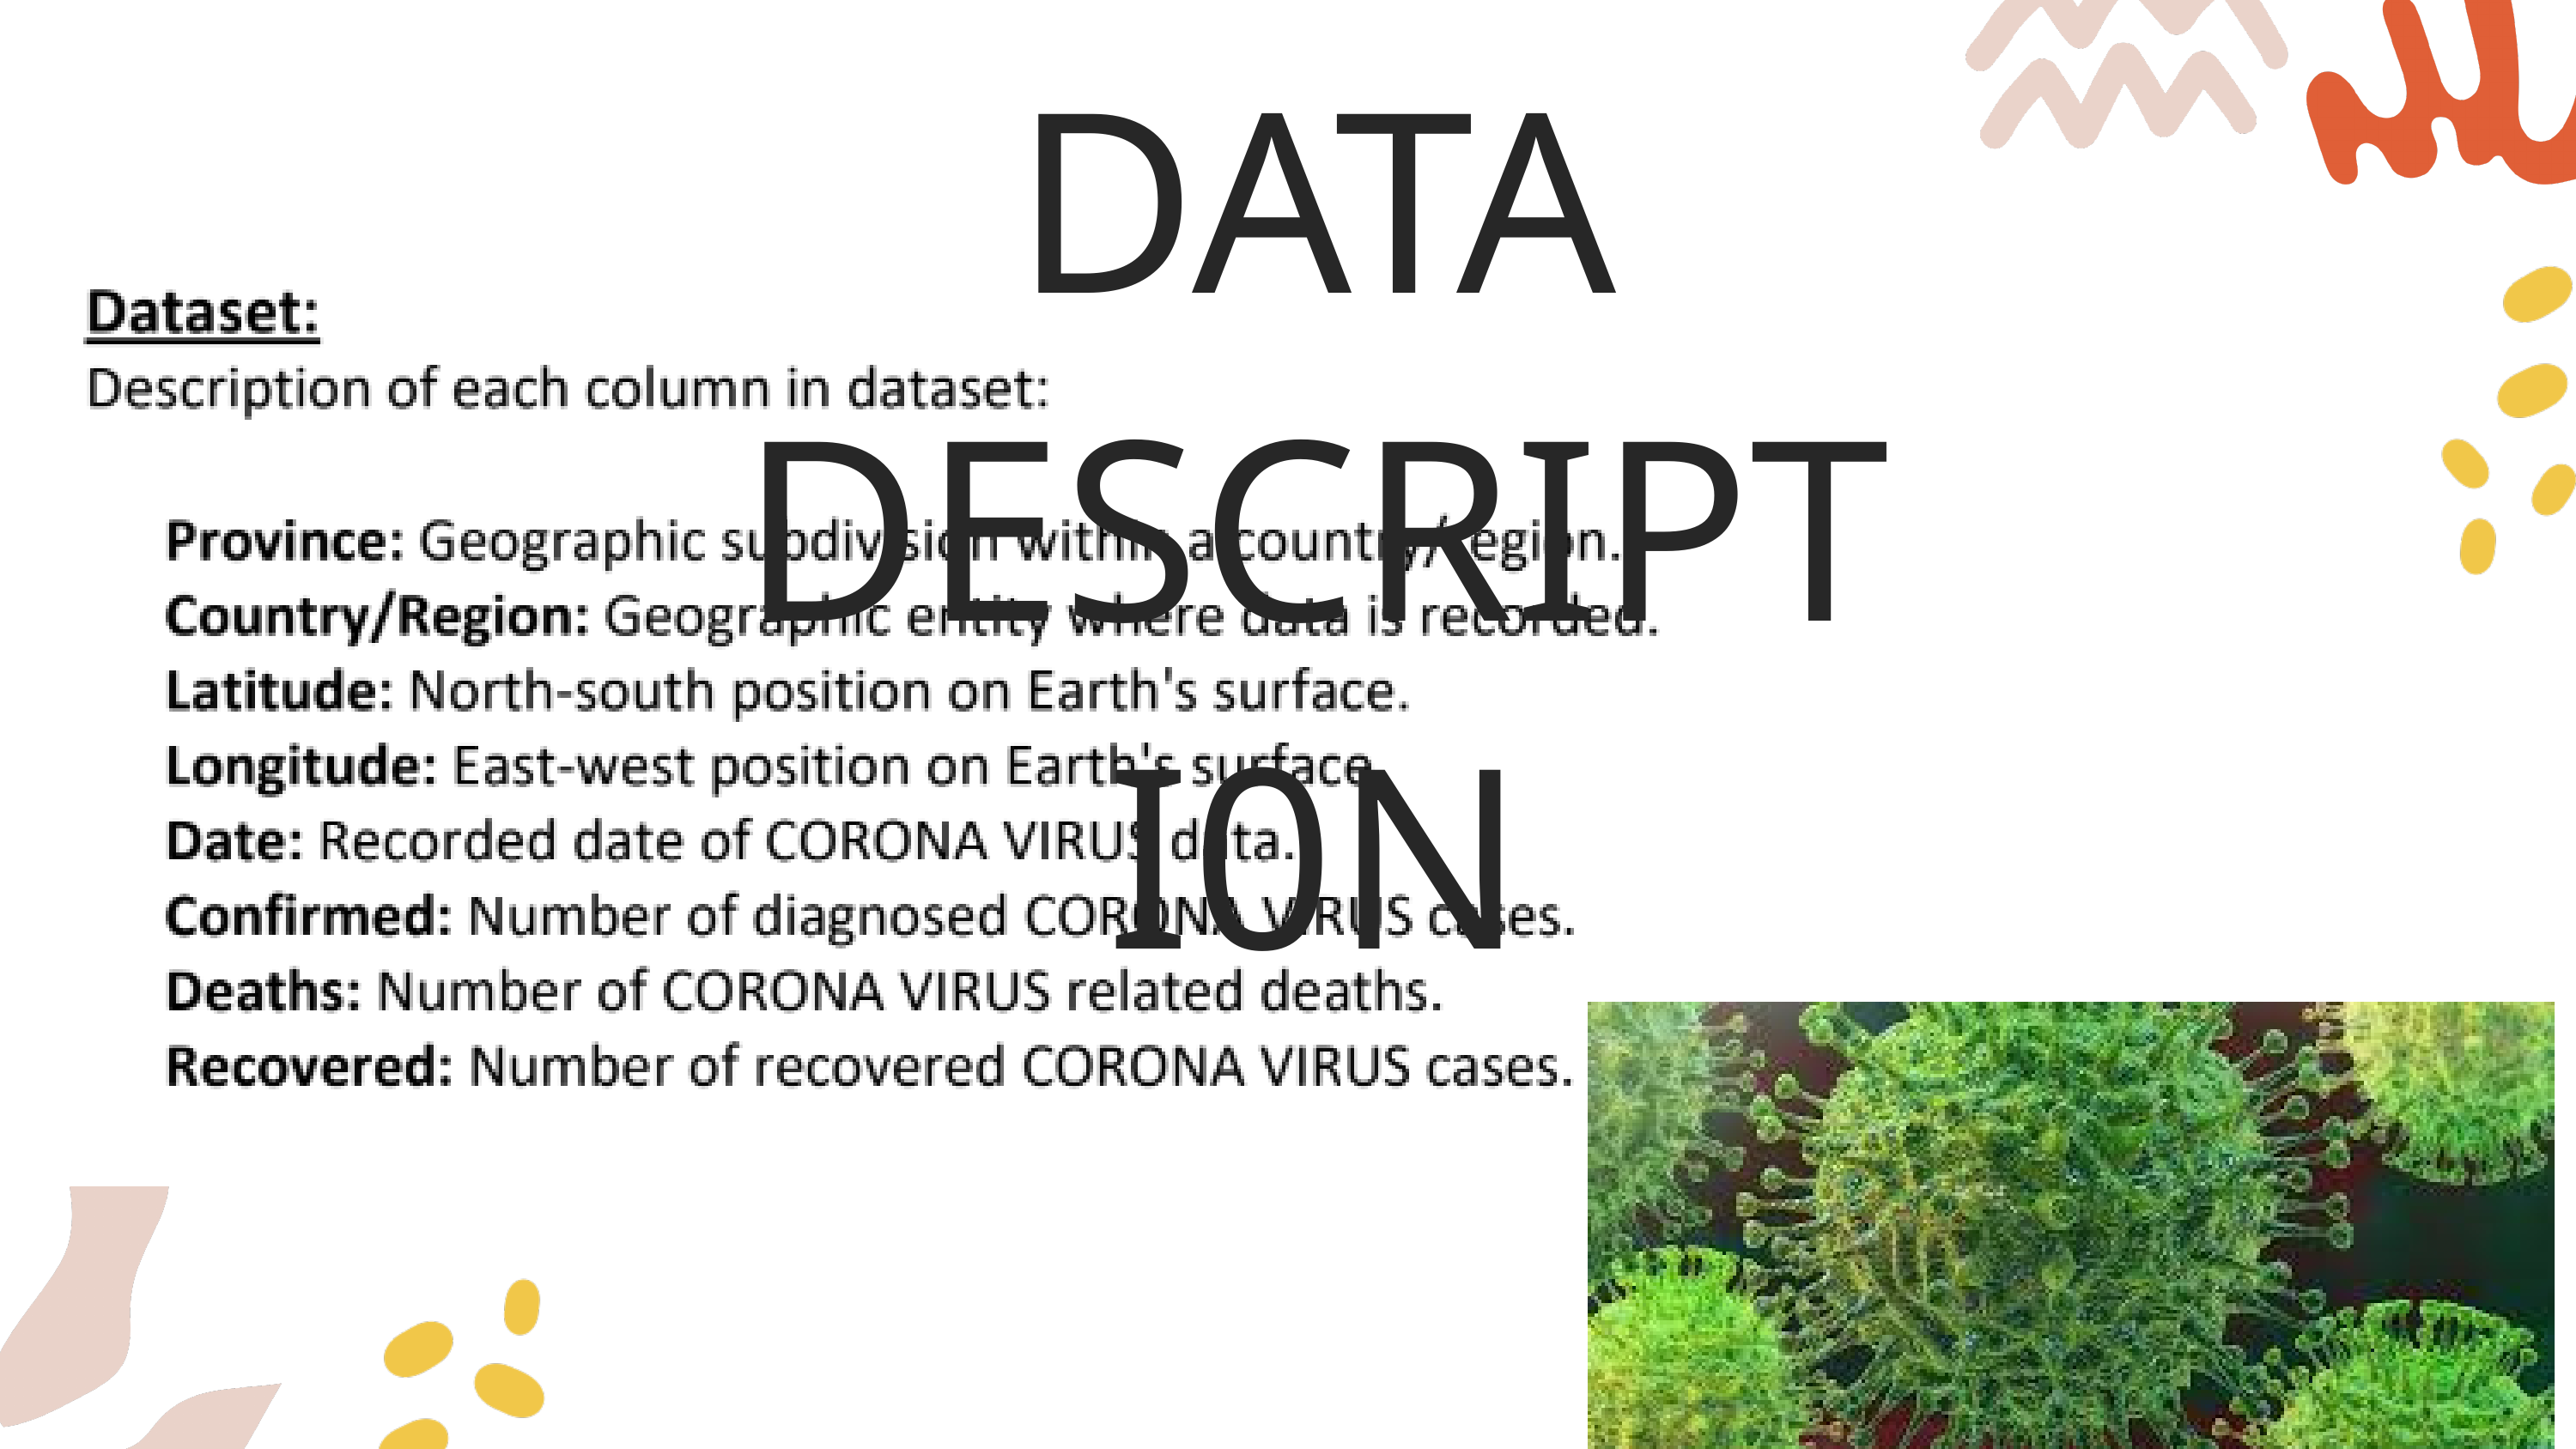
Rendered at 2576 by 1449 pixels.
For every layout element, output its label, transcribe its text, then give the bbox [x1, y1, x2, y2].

text_box [46, 262, 1822, 1186]
text_box [2306, 0, 2576, 187]
text_box DATA DESCRIPTI0N [706, 15, 1925, 999]
text_box [312, 1270, 560, 1449]
text_box [1588, 1002, 2555, 1449]
text_box [2431, 215, 2576, 575]
text_box [0, 1002, 282, 1449]
text_box [1964, 0, 2288, 151]
